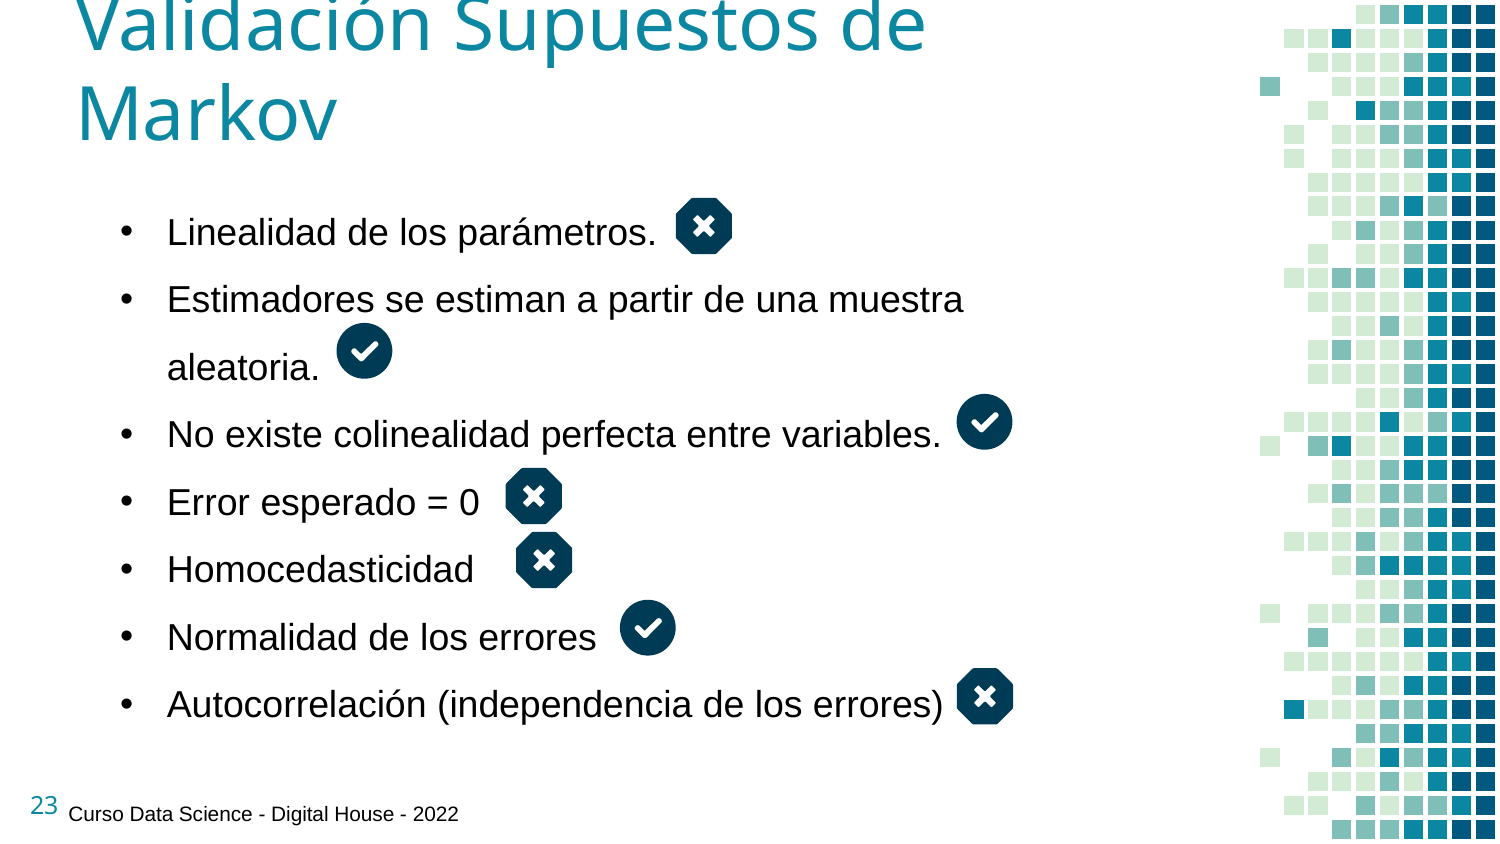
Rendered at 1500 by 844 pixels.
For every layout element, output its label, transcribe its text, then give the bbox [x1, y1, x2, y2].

text_box [336, 322, 393, 379]
text_box [675, 197, 732, 255]
text_box Linealidad de los parámetros. Estimadores se estiman a partir de una muestra aleatoria. No existe colinealidad perfecta entre variables. Error esperado = 0 Homocedasticidad Normalidad de los errores Autocorrelación (independencia de los errores) [104, 170, 1115, 717]
slide_number 23 [15, 774, 105, 839]
text_box [956, 393, 1013, 450]
text_box [505, 467, 562, 525]
text_box Curso Data Science - Digital House - 2022 [53, 788, 479, 839]
text_box [619, 599, 676, 656]
text_box [516, 531, 573, 589]
title Validación Supuestos de Markov [60, 48, 1120, 171]
text_box [956, 668, 1014, 725]
